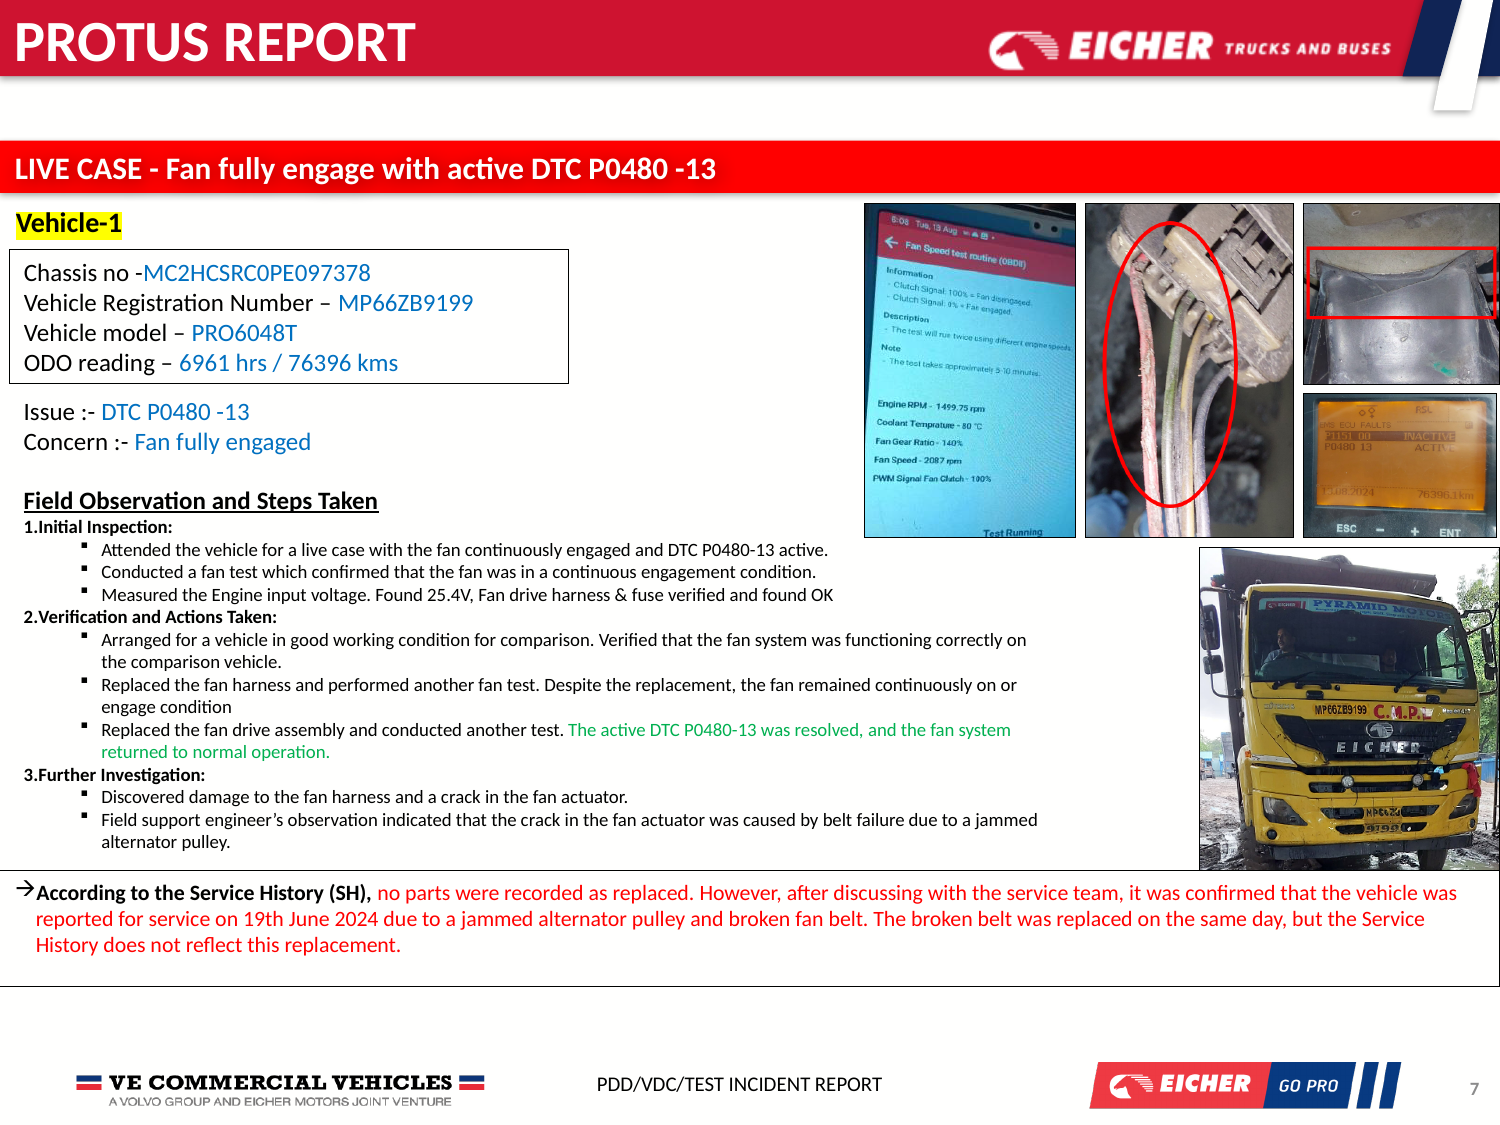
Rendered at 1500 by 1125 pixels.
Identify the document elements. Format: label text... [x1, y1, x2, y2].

picture [1199, 547, 1500, 903]
text_box Issue :- DTC P0480 -13 Concern :- Fan fully engaged Field Observation and Steps Taken Initial Inspection: Attended the vehicle for a live case with the fan continuously engaged and DTC P0480-13 active. Conducted a fan test which confirmed that the fan was in a continuous engagement condition. Measured the Engine input voltage. Found 25.4V, Fan drive harness & fuse verified and found OK Verification and Actions Taken: Arranged for a vehicle in good working condition for comparison. Verified that the fan system was functioning correctly on the comparison vehicle. Replaced the fan harness and performed another fan test. Despite the replacement, the fan remained continuously on or engage condition Replaced the fan drive assembly and conducted another test. The active DTC P0480-13 was resolved, and the fan system returned to normal operation. Further Investigation: Discovered damage to the fan harness and a crack in the fan actuator. Field support engineer’s observation indicated that the crack in the fan actuator was caused by belt failure due to a jammed alternator pulley. [9, 387, 1068, 860]
text_box LIVE CASE - Fan fully engage with active DTC P0480 -13 [0, 140, 1067, 193]
text_box [1080, 140, 1500, 193]
picture [864, 203, 1076, 538]
picture [1223, 26, 1399, 64]
picture [1302, 203, 1500, 385]
text_box According to the Service History (SH), no parts were recorded as replaced. However, after discussing with the service team, it was confirmed that the vehicle was reported for service on 19th June 2024 due to a jammed alternator pulley and broken fan belt. The broken belt was replaced on the same day, but the Service History does not reflect this replacement. [0, 870, 1500, 987]
picture [1084, 203, 1294, 538]
text_box Vehicle-1 [1, 197, 138, 246]
text_box Chassis no -MC2HCSRC0PE097378 Vehicle Registration Number – MP66ZB9199 Vehicle model – PRO6048T ODO reading – 6961 hrs / 76396 kms [9, 249, 569, 384]
picture [987, 18, 1221, 72]
picture [1066, 1038, 1424, 1125]
picture [52, 1013, 500, 1125]
picture [1302, 392, 1497, 538]
